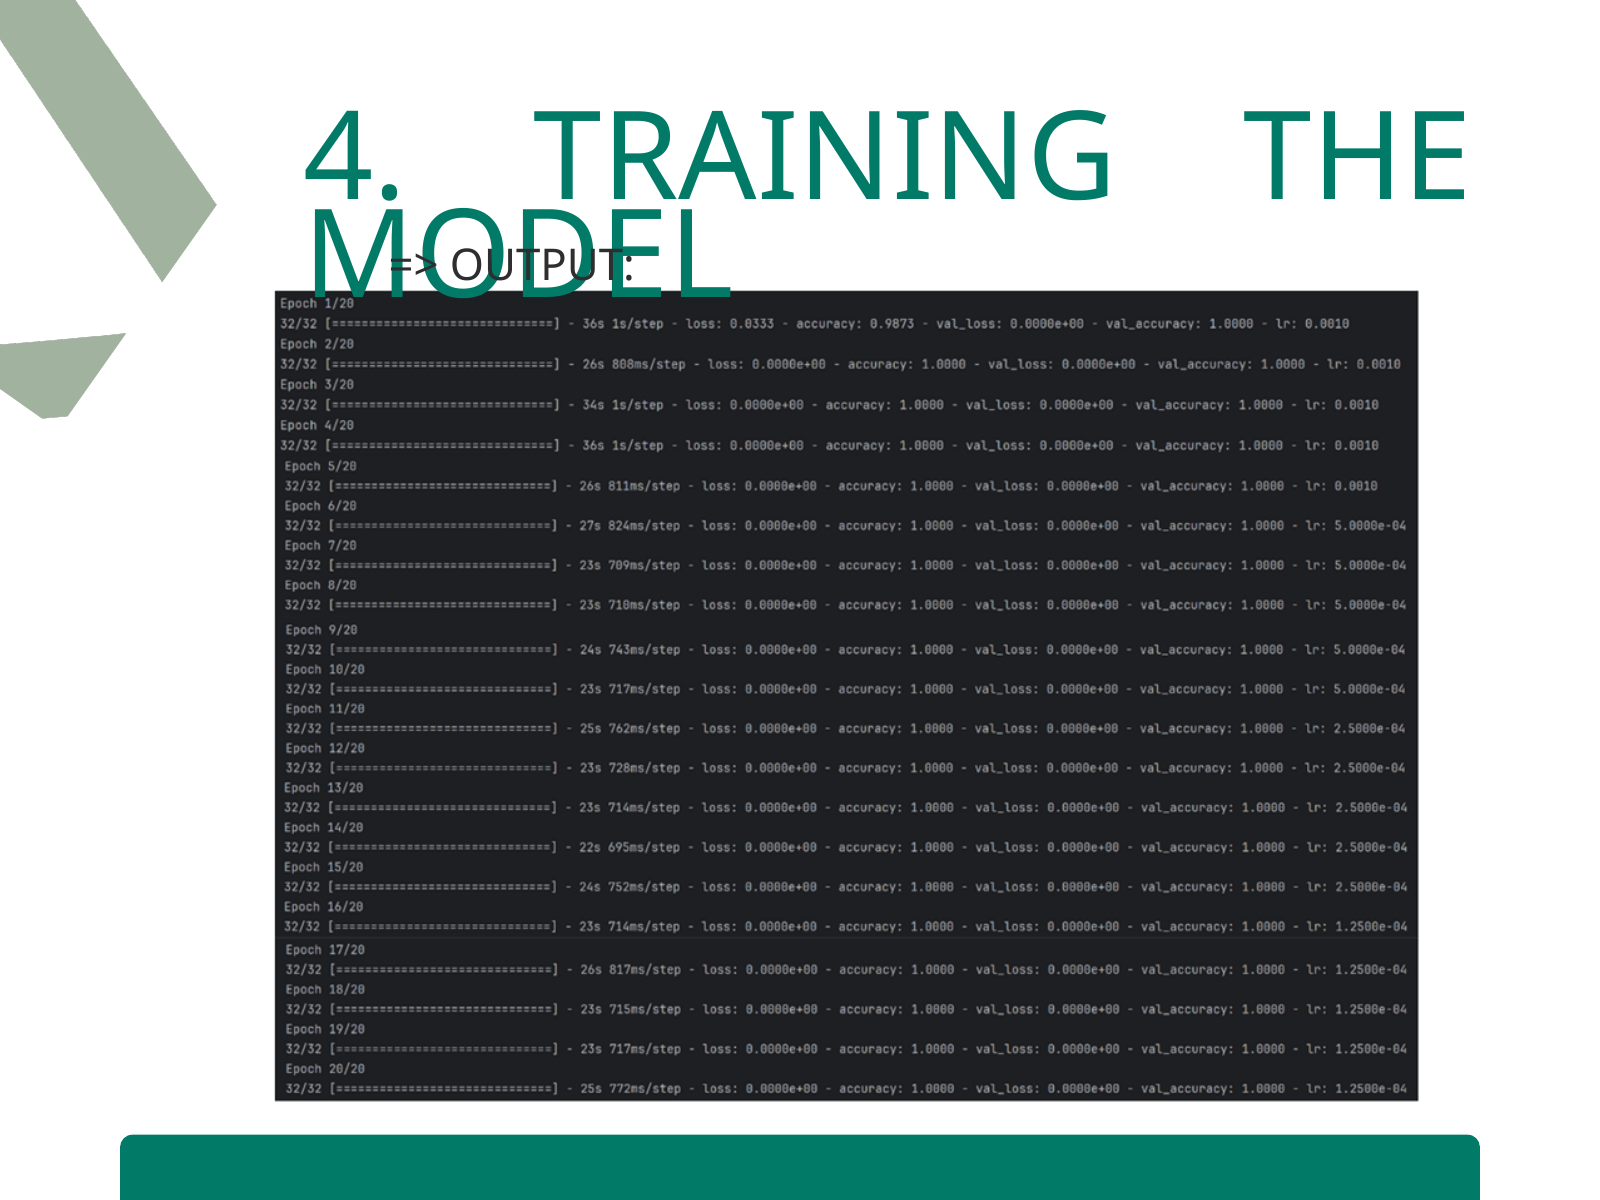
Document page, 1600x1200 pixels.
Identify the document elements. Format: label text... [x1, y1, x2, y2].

text_box [274, 290, 1420, 1102]
text_box [0, 0, 295, 430]
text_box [119, 1134, 1481, 1200]
text_box 4. TRAINING THE MODEL [303, 125, 1600, 323]
text_box => OUTPUT: [388, 227, 1600, 290]
